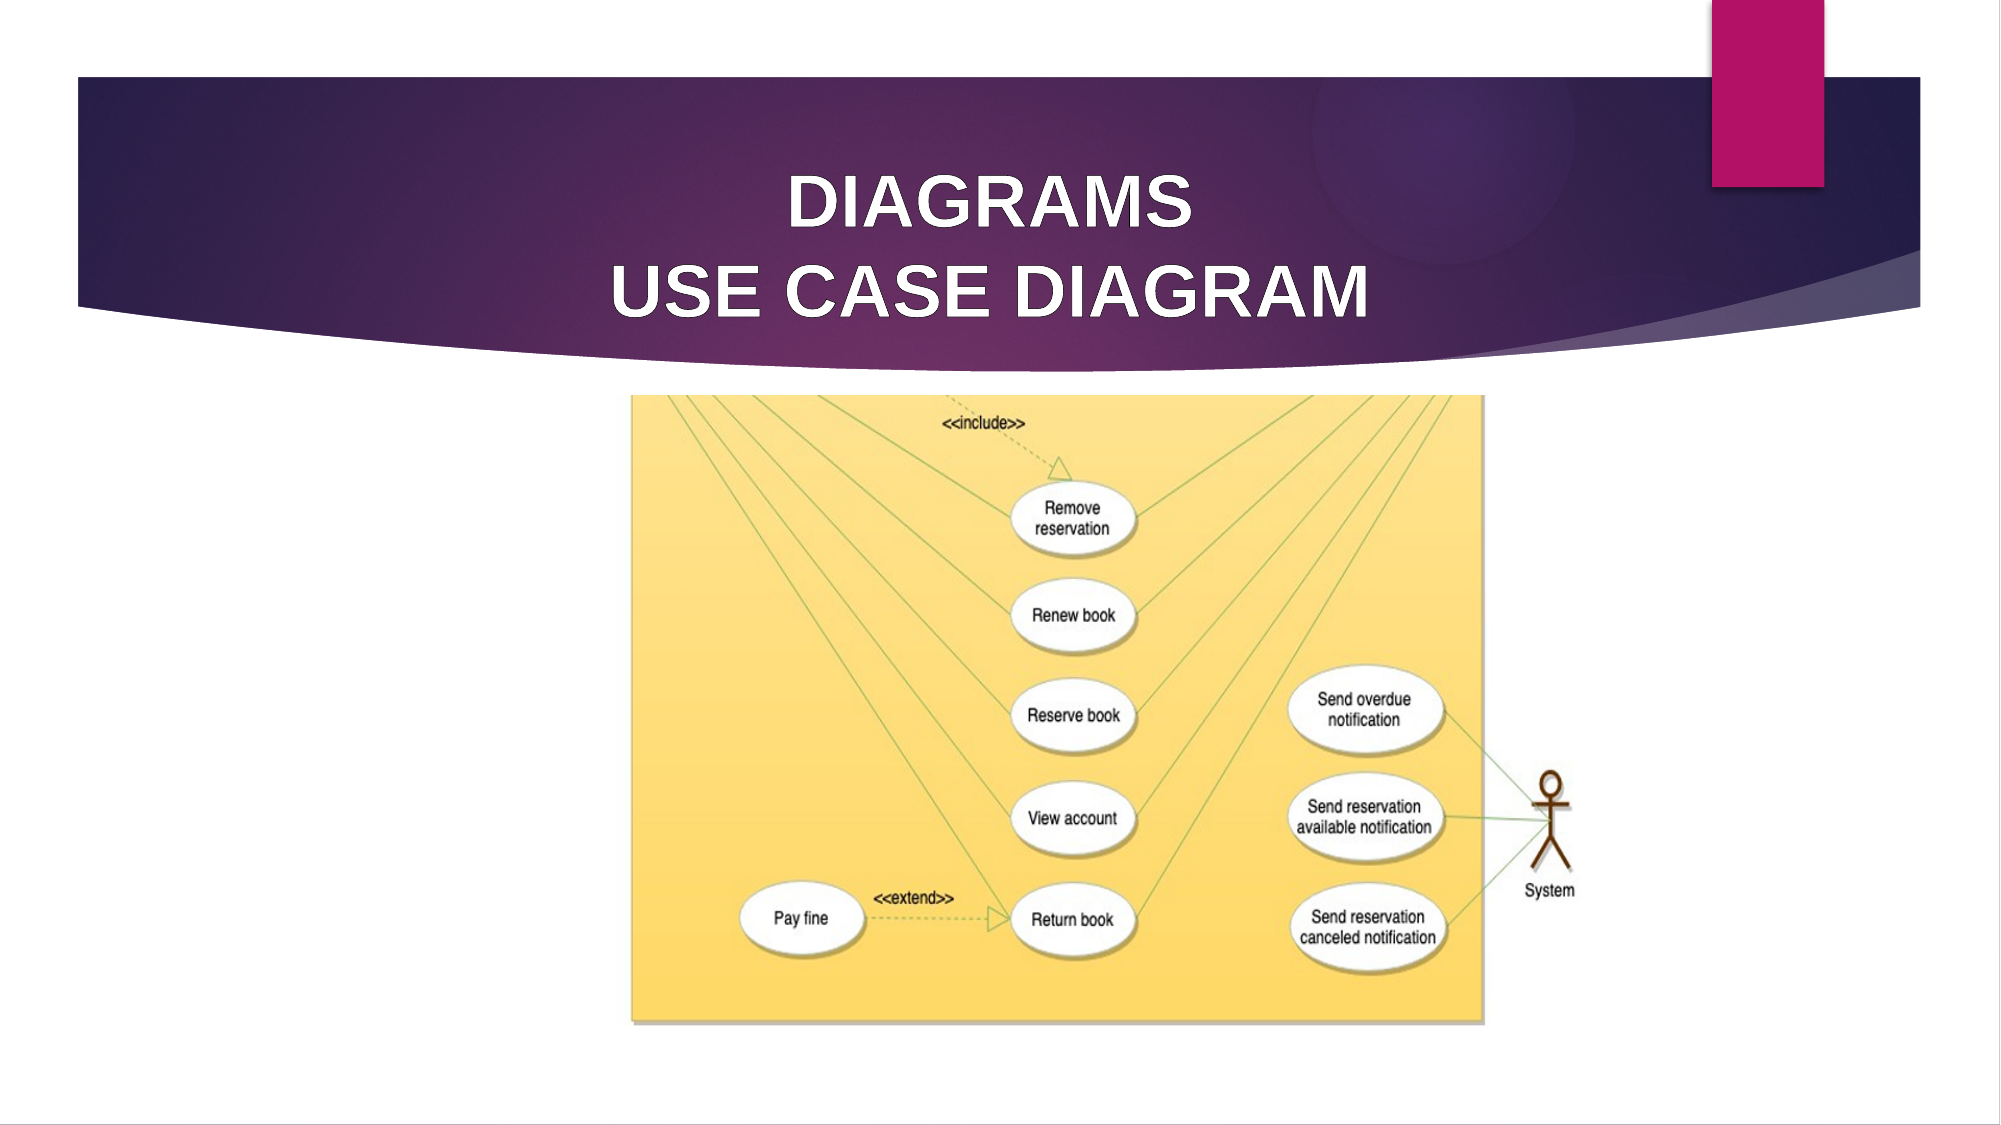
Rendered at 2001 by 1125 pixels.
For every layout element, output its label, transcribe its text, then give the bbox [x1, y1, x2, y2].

picture [467, 395, 1637, 1088]
title DIAGRAMS USE CASE DIAGRAM [450, 184, 1531, 300]
picture [79, 78, 1920, 371]
